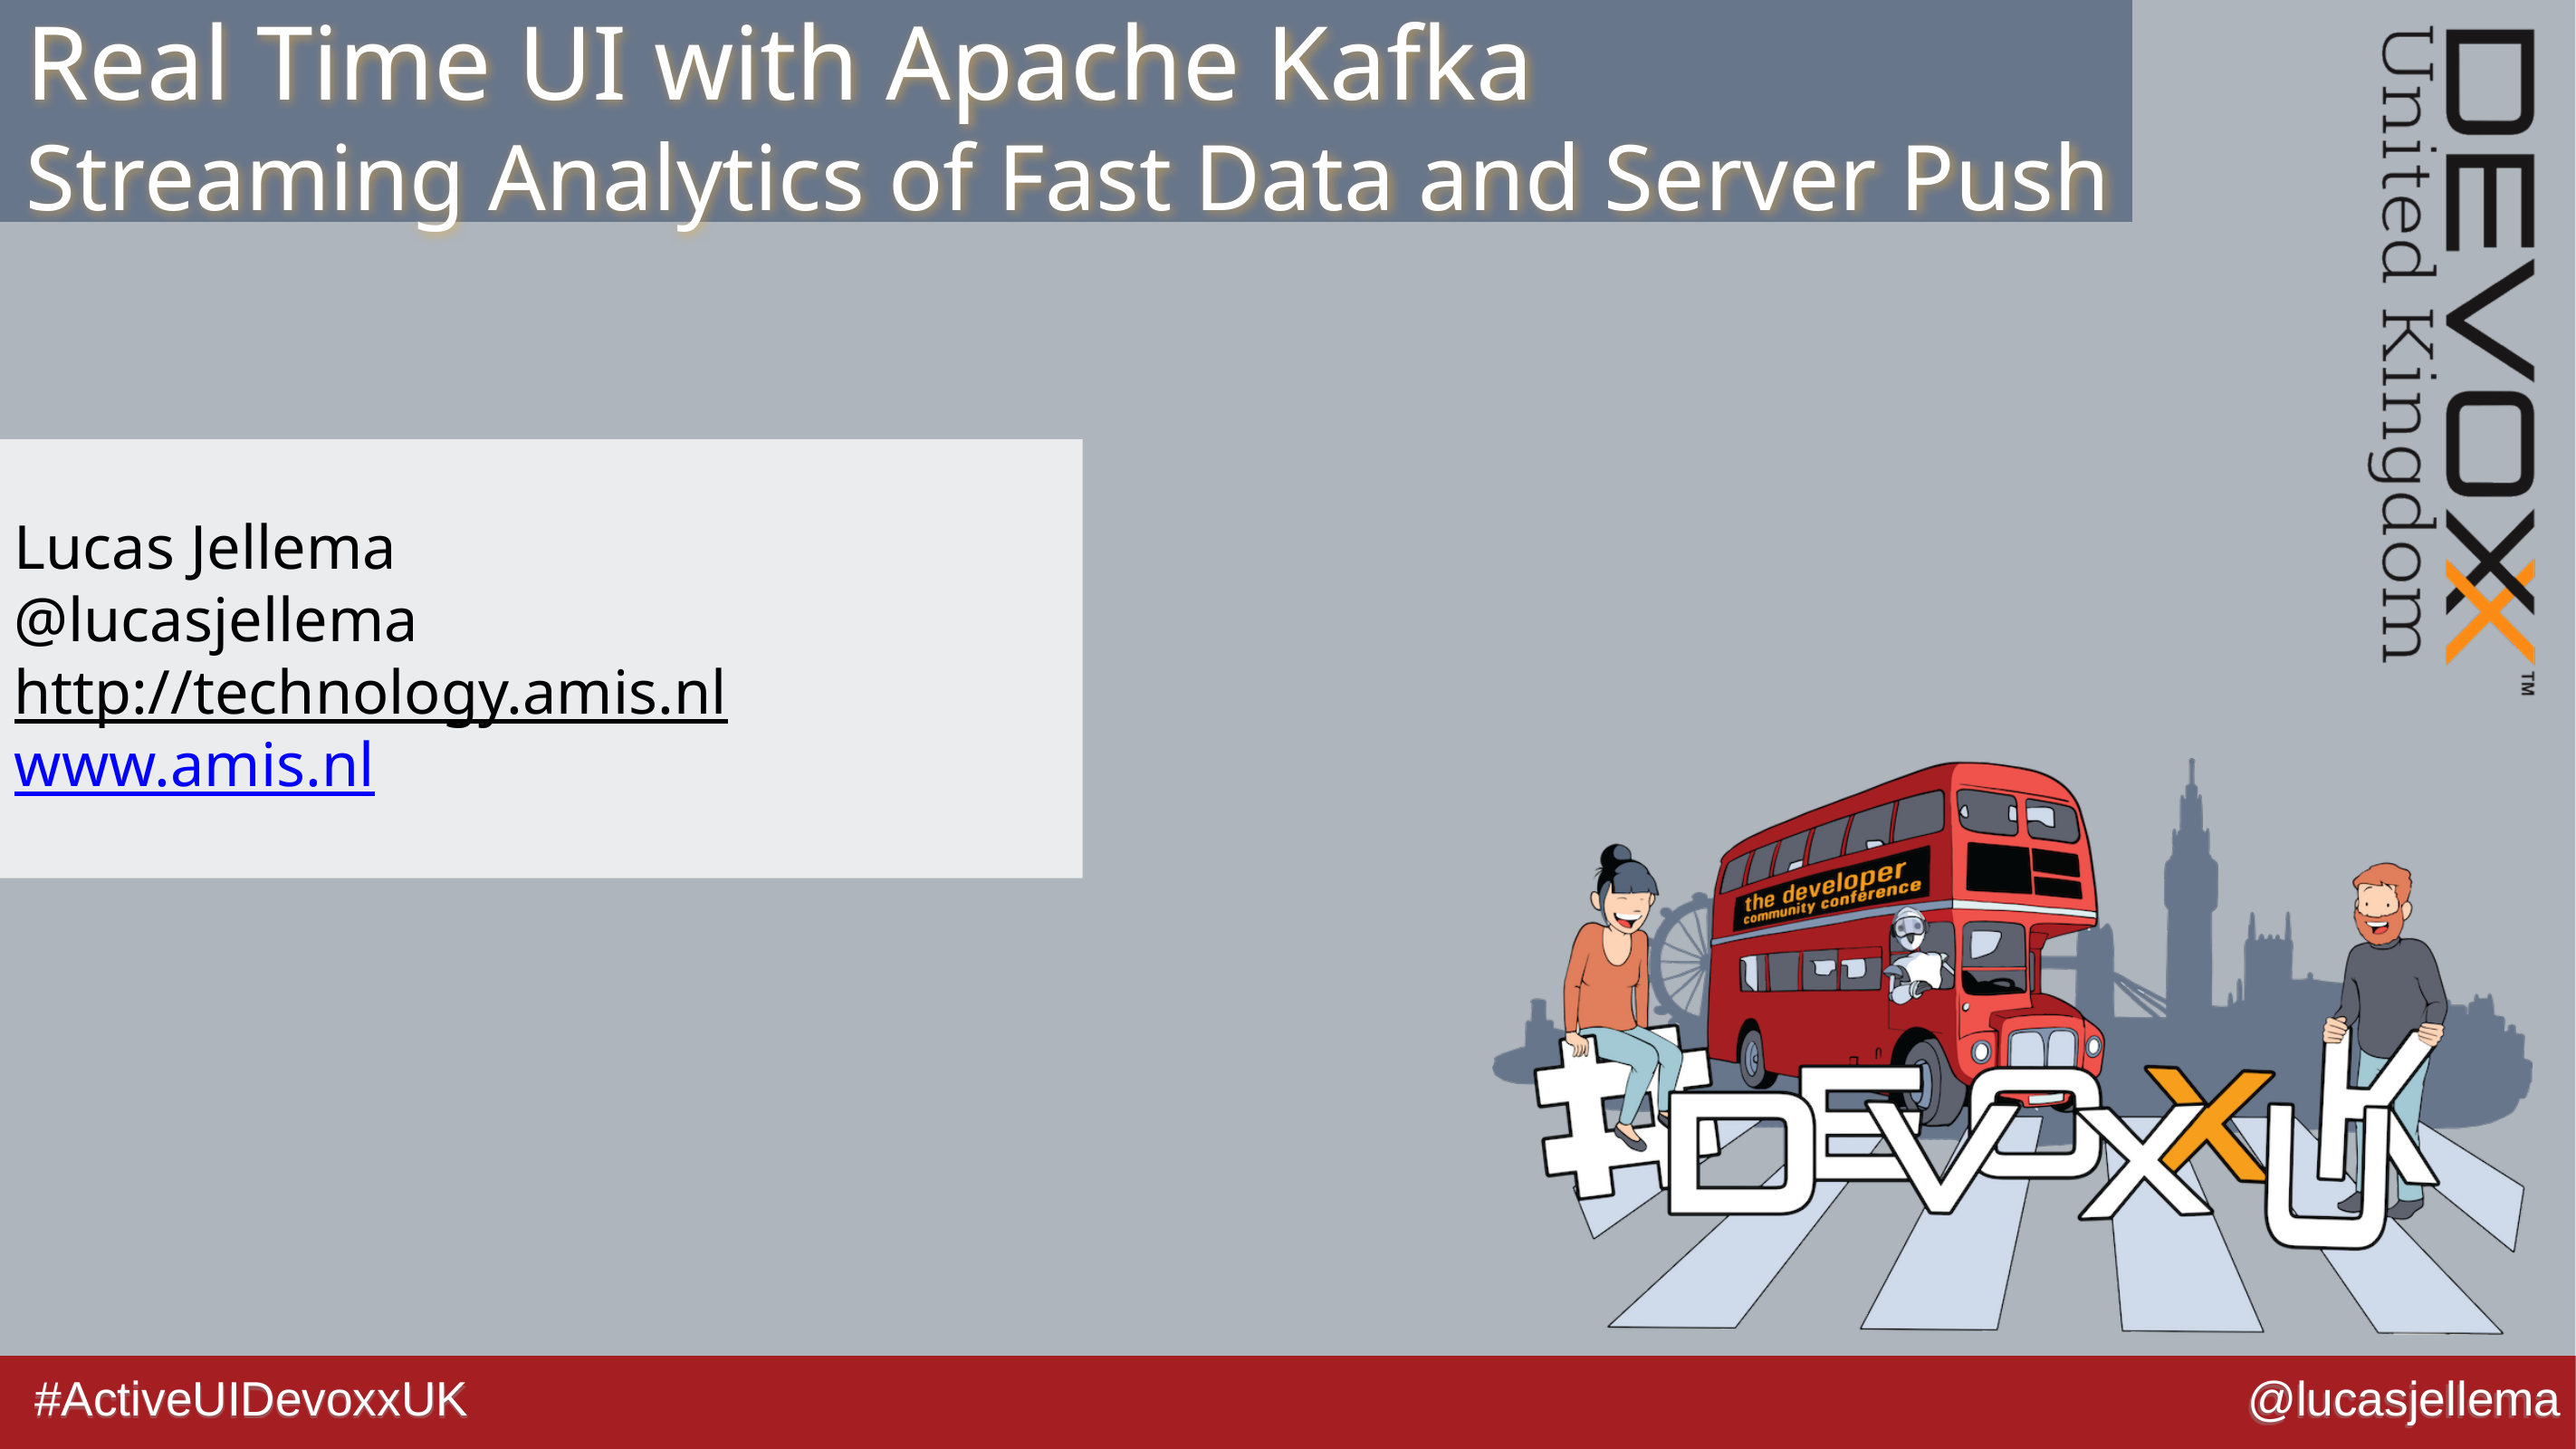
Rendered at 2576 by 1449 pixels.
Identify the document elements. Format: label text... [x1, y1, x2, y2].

title Real Time UI with Apache Kafka Streaming Analytics of Fast Data and Server Push [25, 5, 2201, 223]
list Lucas Jellema @lucasjellema http://technology.amis.nl www.amis.nl [0, 439, 1083, 878]
picture [2361, 12, 2546, 702]
picture [1492, 758, 2533, 1335]
